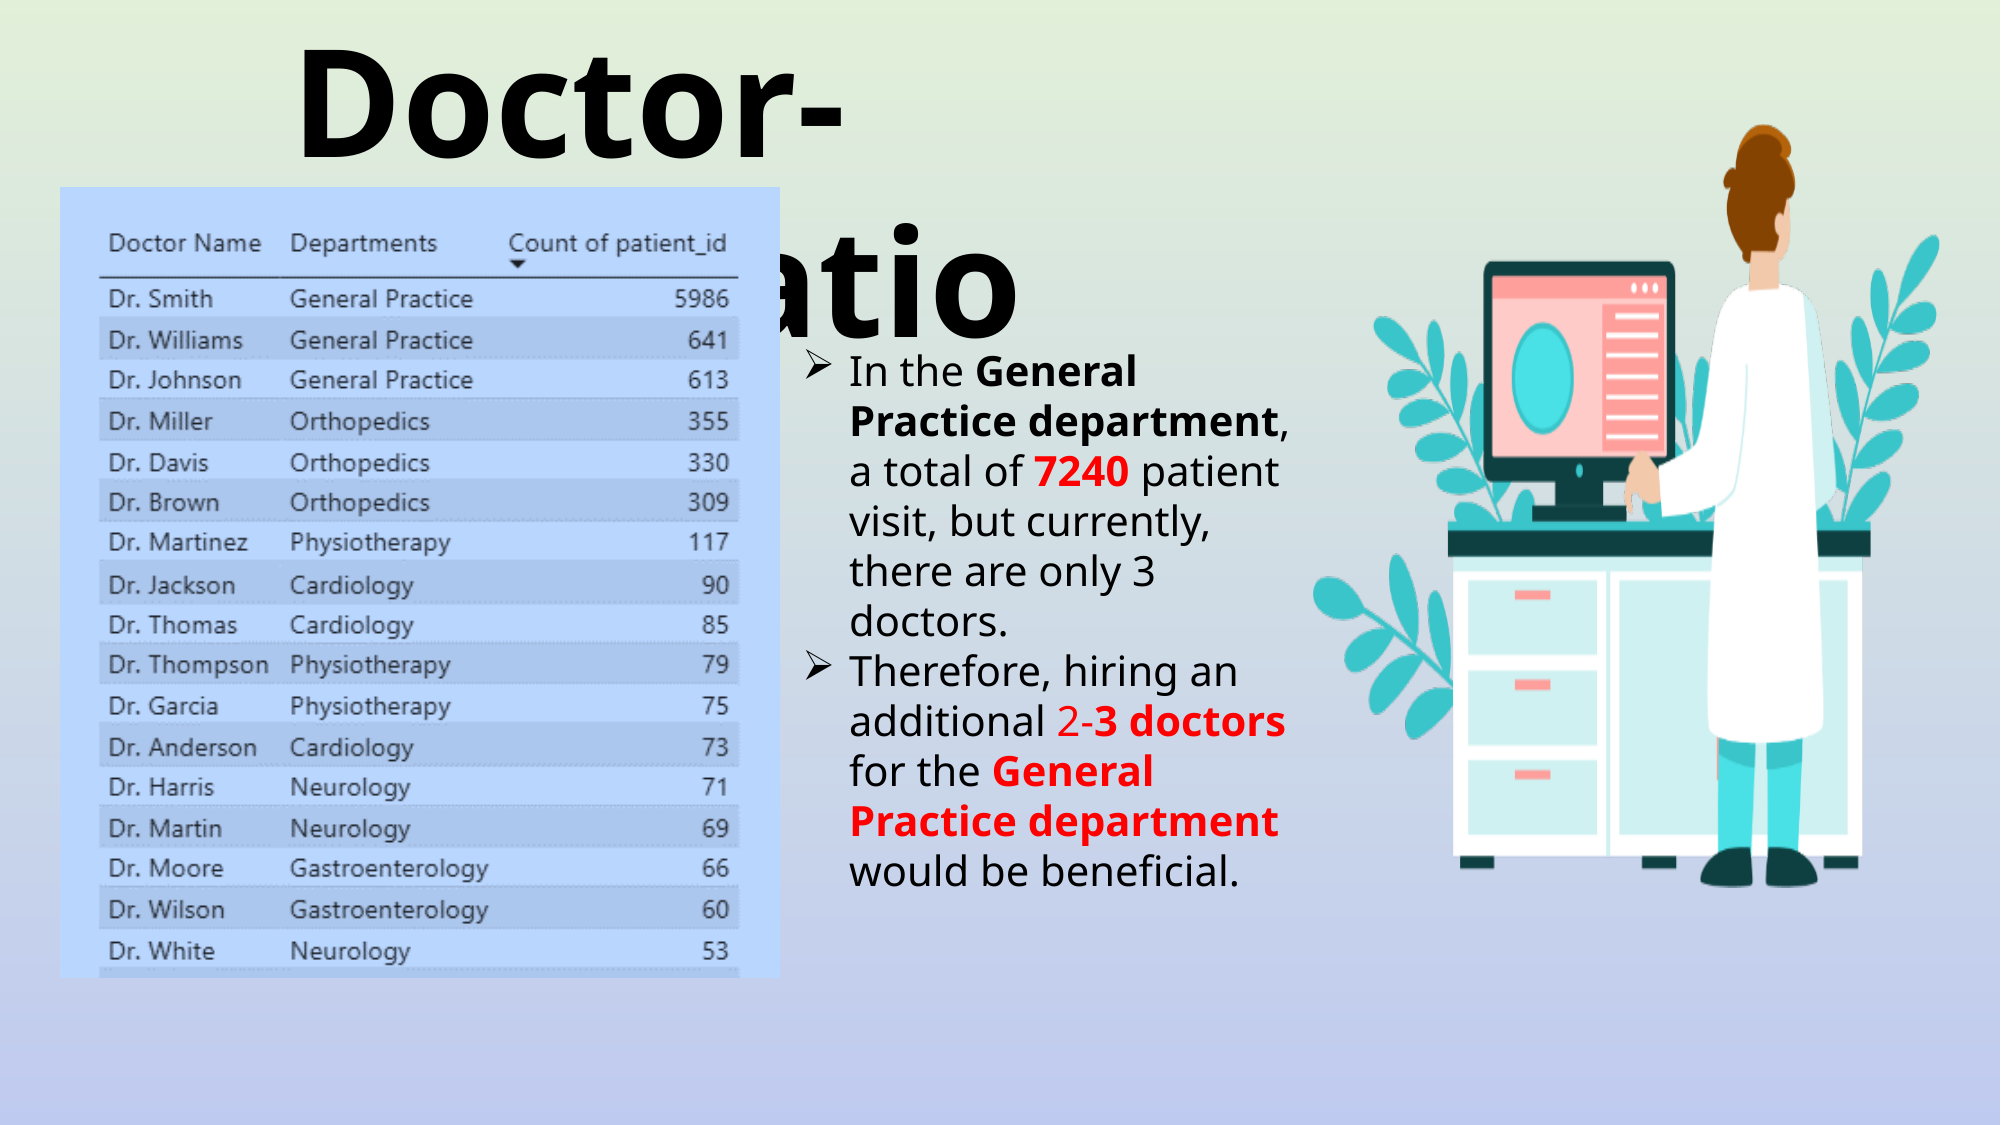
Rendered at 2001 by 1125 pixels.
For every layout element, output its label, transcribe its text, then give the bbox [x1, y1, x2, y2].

picture [59, 187, 780, 978]
text_box In the General Practice department, a total of 7240 patient visit, but currently, there are only 3 doctors. Therefore, hiring an additional 2-3 doctors for the General Practice department would be beneficial. [787, 337, 1324, 903]
text_box Doctor-patient ratio [24, 0, 1113, 376]
picture [1313, 124, 1941, 888]
